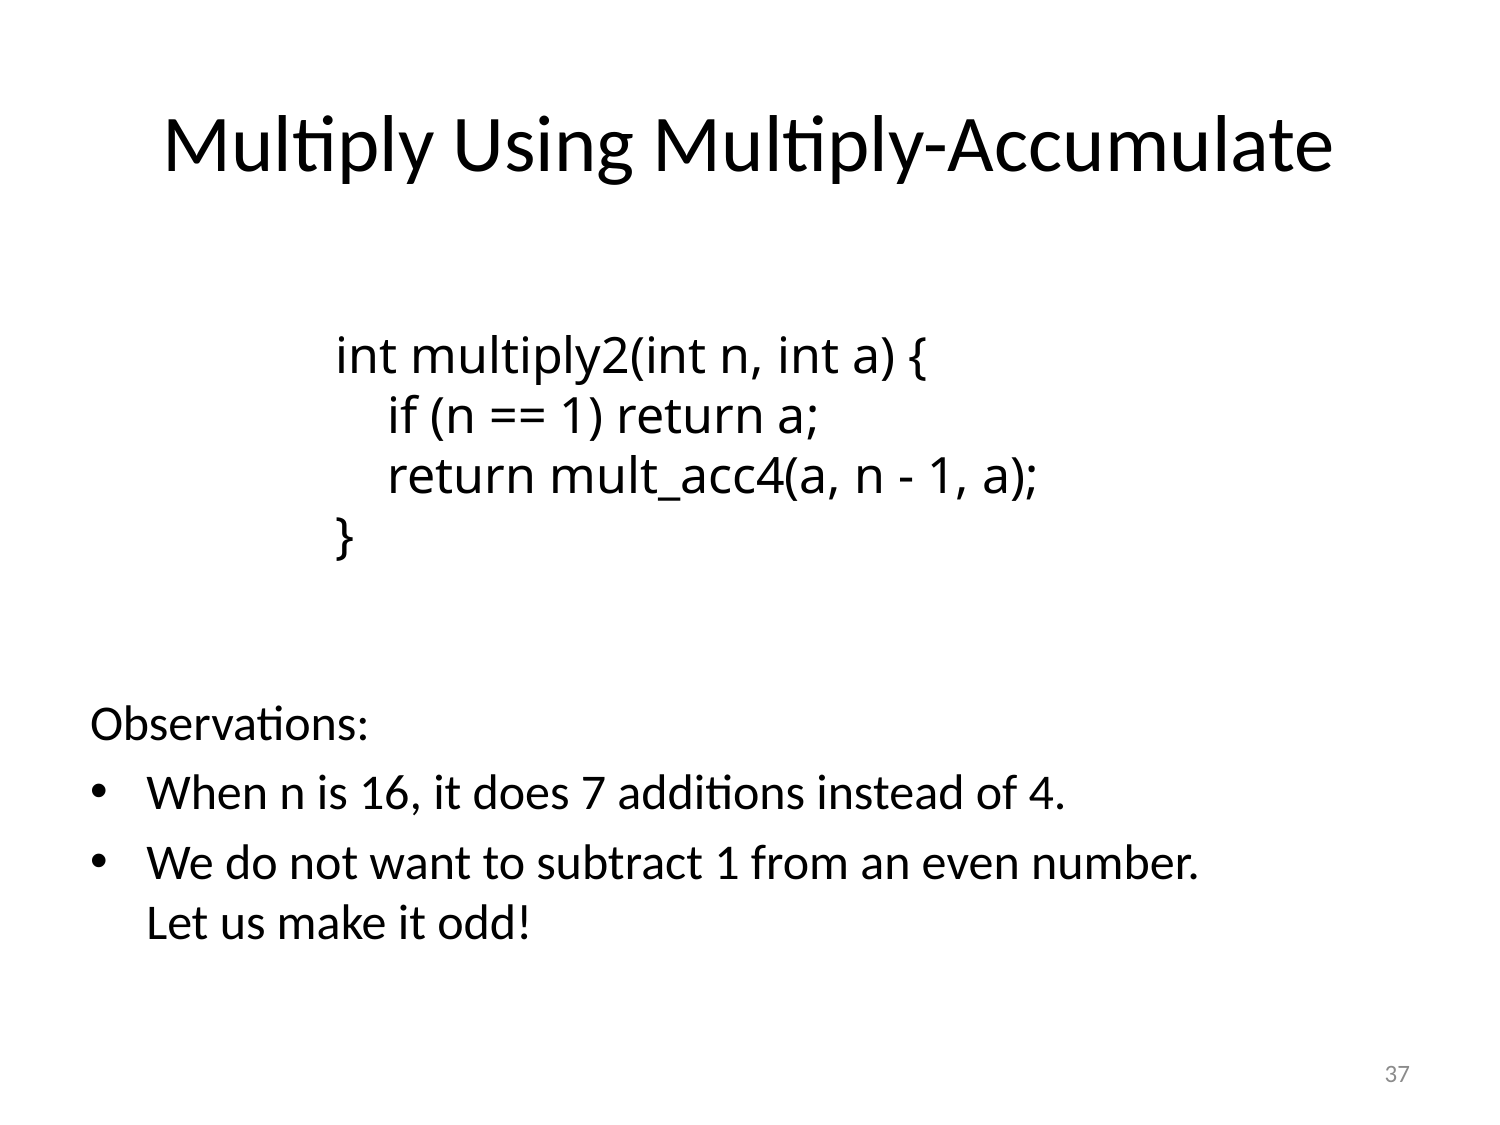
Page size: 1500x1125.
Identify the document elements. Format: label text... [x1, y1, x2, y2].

list Observations: When n is 16, it does 7 additions instead of 4. We do not want to subtract 1 from an even number. Let us make it odd! [75, 262, 1425, 1005]
title Multiply Using Multiply-Accumulate [75, 45, 1425, 233]
slide_number 37 [1074, 1042, 1425, 1103]
text_box int multiply2(int n, int a) { if (n == 1) return a; return mult_acc4(a, n - 1, a); } [320, 316, 1054, 572]
